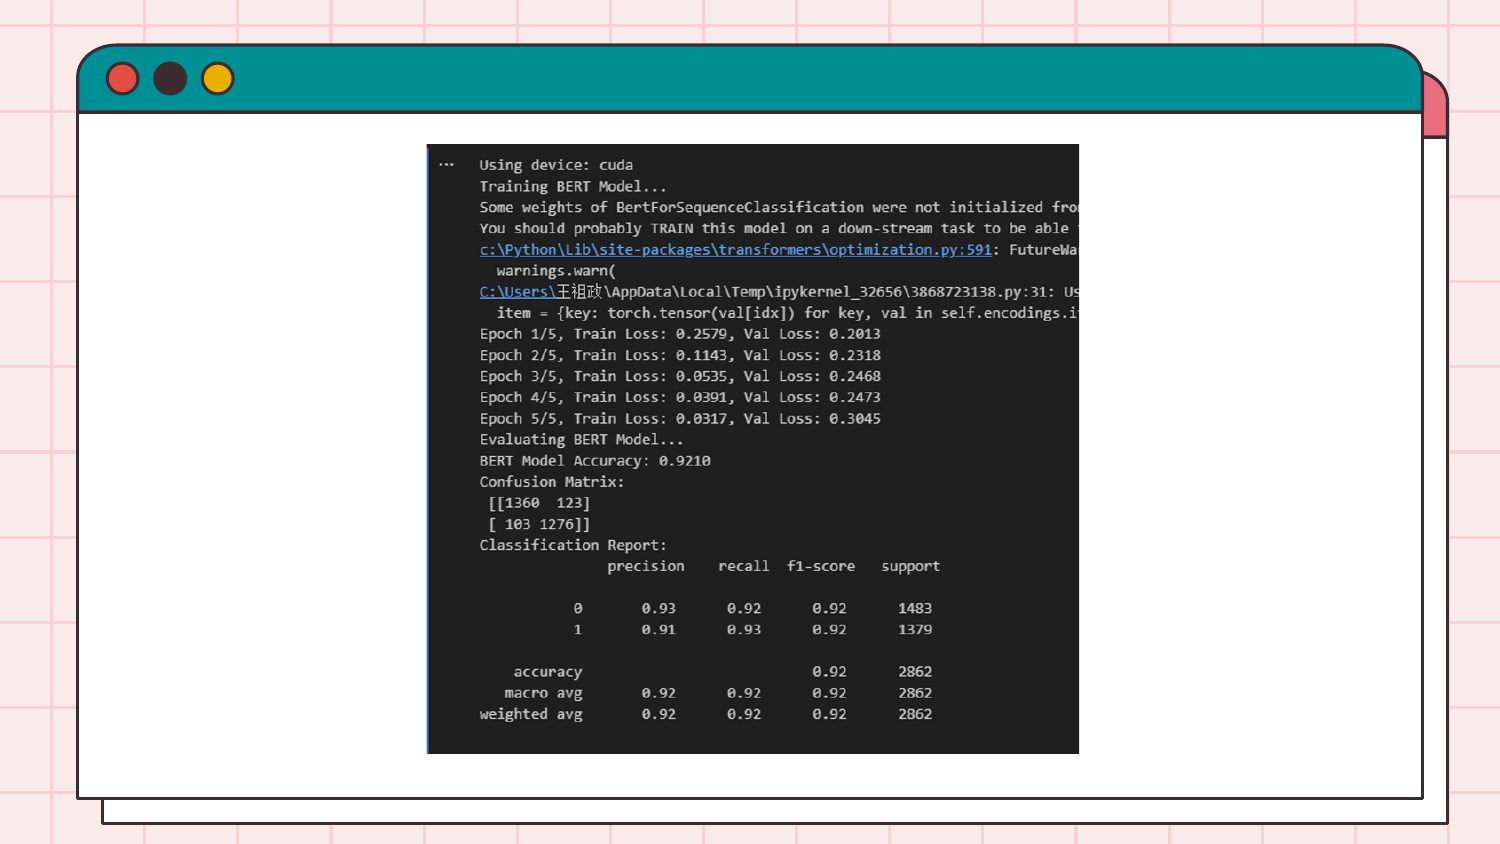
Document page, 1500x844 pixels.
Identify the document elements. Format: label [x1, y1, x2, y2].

picture [426, 144, 1080, 754]
